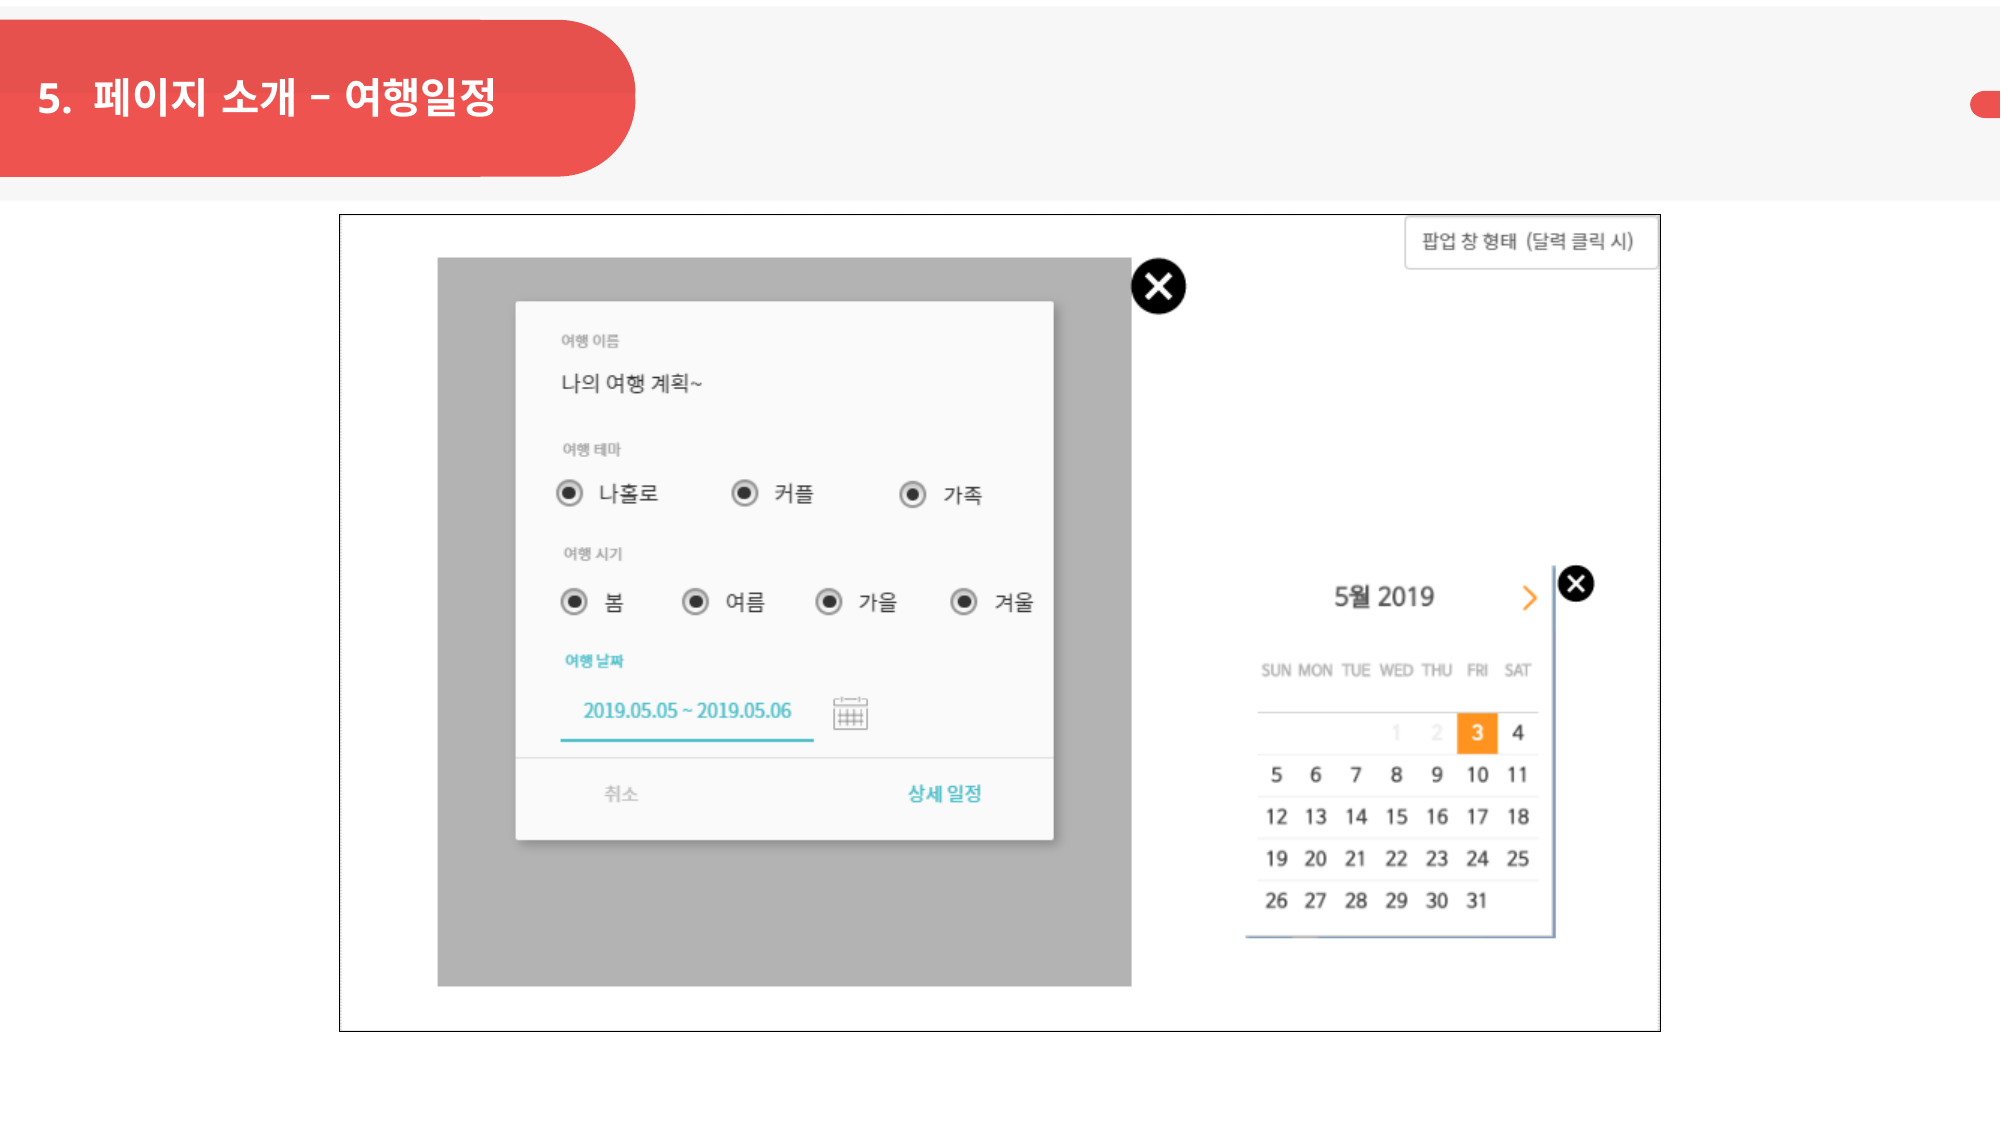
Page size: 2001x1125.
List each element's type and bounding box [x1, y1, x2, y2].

text_box [0, 6, 2000, 201]
picture [339, 214, 1661, 1032]
